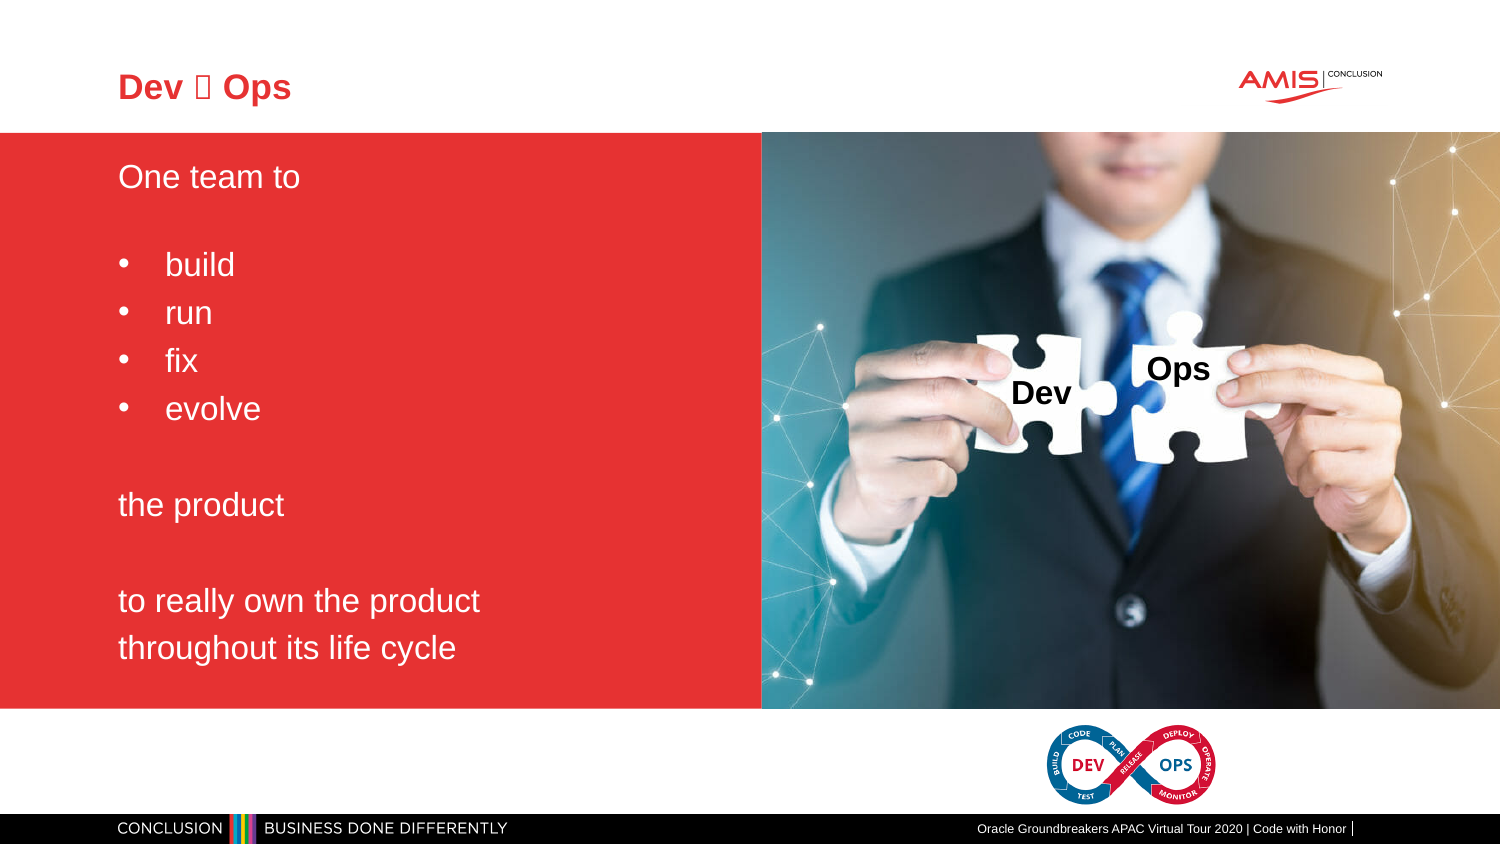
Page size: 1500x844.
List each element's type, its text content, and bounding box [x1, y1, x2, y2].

picture [1046, 724, 1216, 805]
title Dev  Ops [118, 47, 1205, 130]
picture [239, 814, 1500, 844]
footer Oracle Groundbreakers APAC Virtual Tour 2020 | Code with Honor [814, 820, 1347, 839]
picture [0, 814, 236, 844]
picture [1205, 59, 1388, 106]
picture [761, 132, 1500, 709]
picture [1046, 768, 1080, 805]
picture [1053, 760, 1059, 774]
list One team to build run fix evolve the product to really own the product throughout its life cycle [118, 147, 733, 706]
